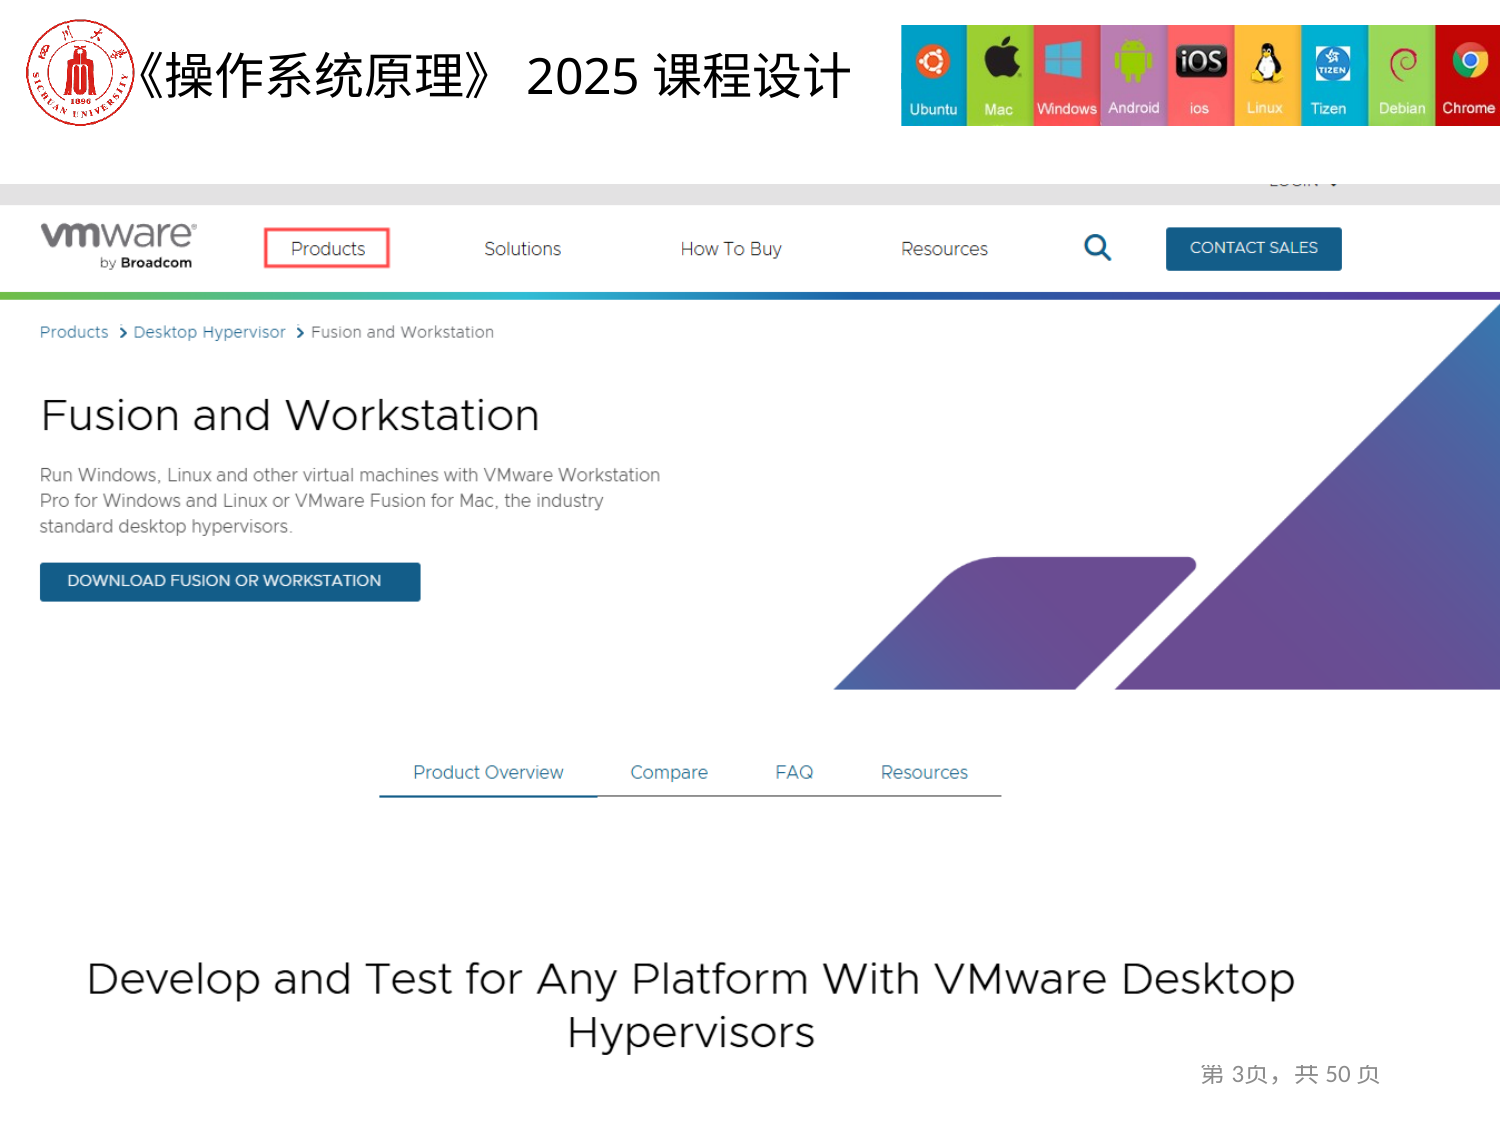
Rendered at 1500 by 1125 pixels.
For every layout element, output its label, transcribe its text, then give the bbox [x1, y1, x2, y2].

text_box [901, 25, 1500, 126]
slide_number [1059, 1065, 1397, 1103]
text_box 《操作系统原理》2025课程设计 [139, 37, 868, 113]
picture [26, 4, 139, 146]
picture [0, 184, 1500, 1065]
